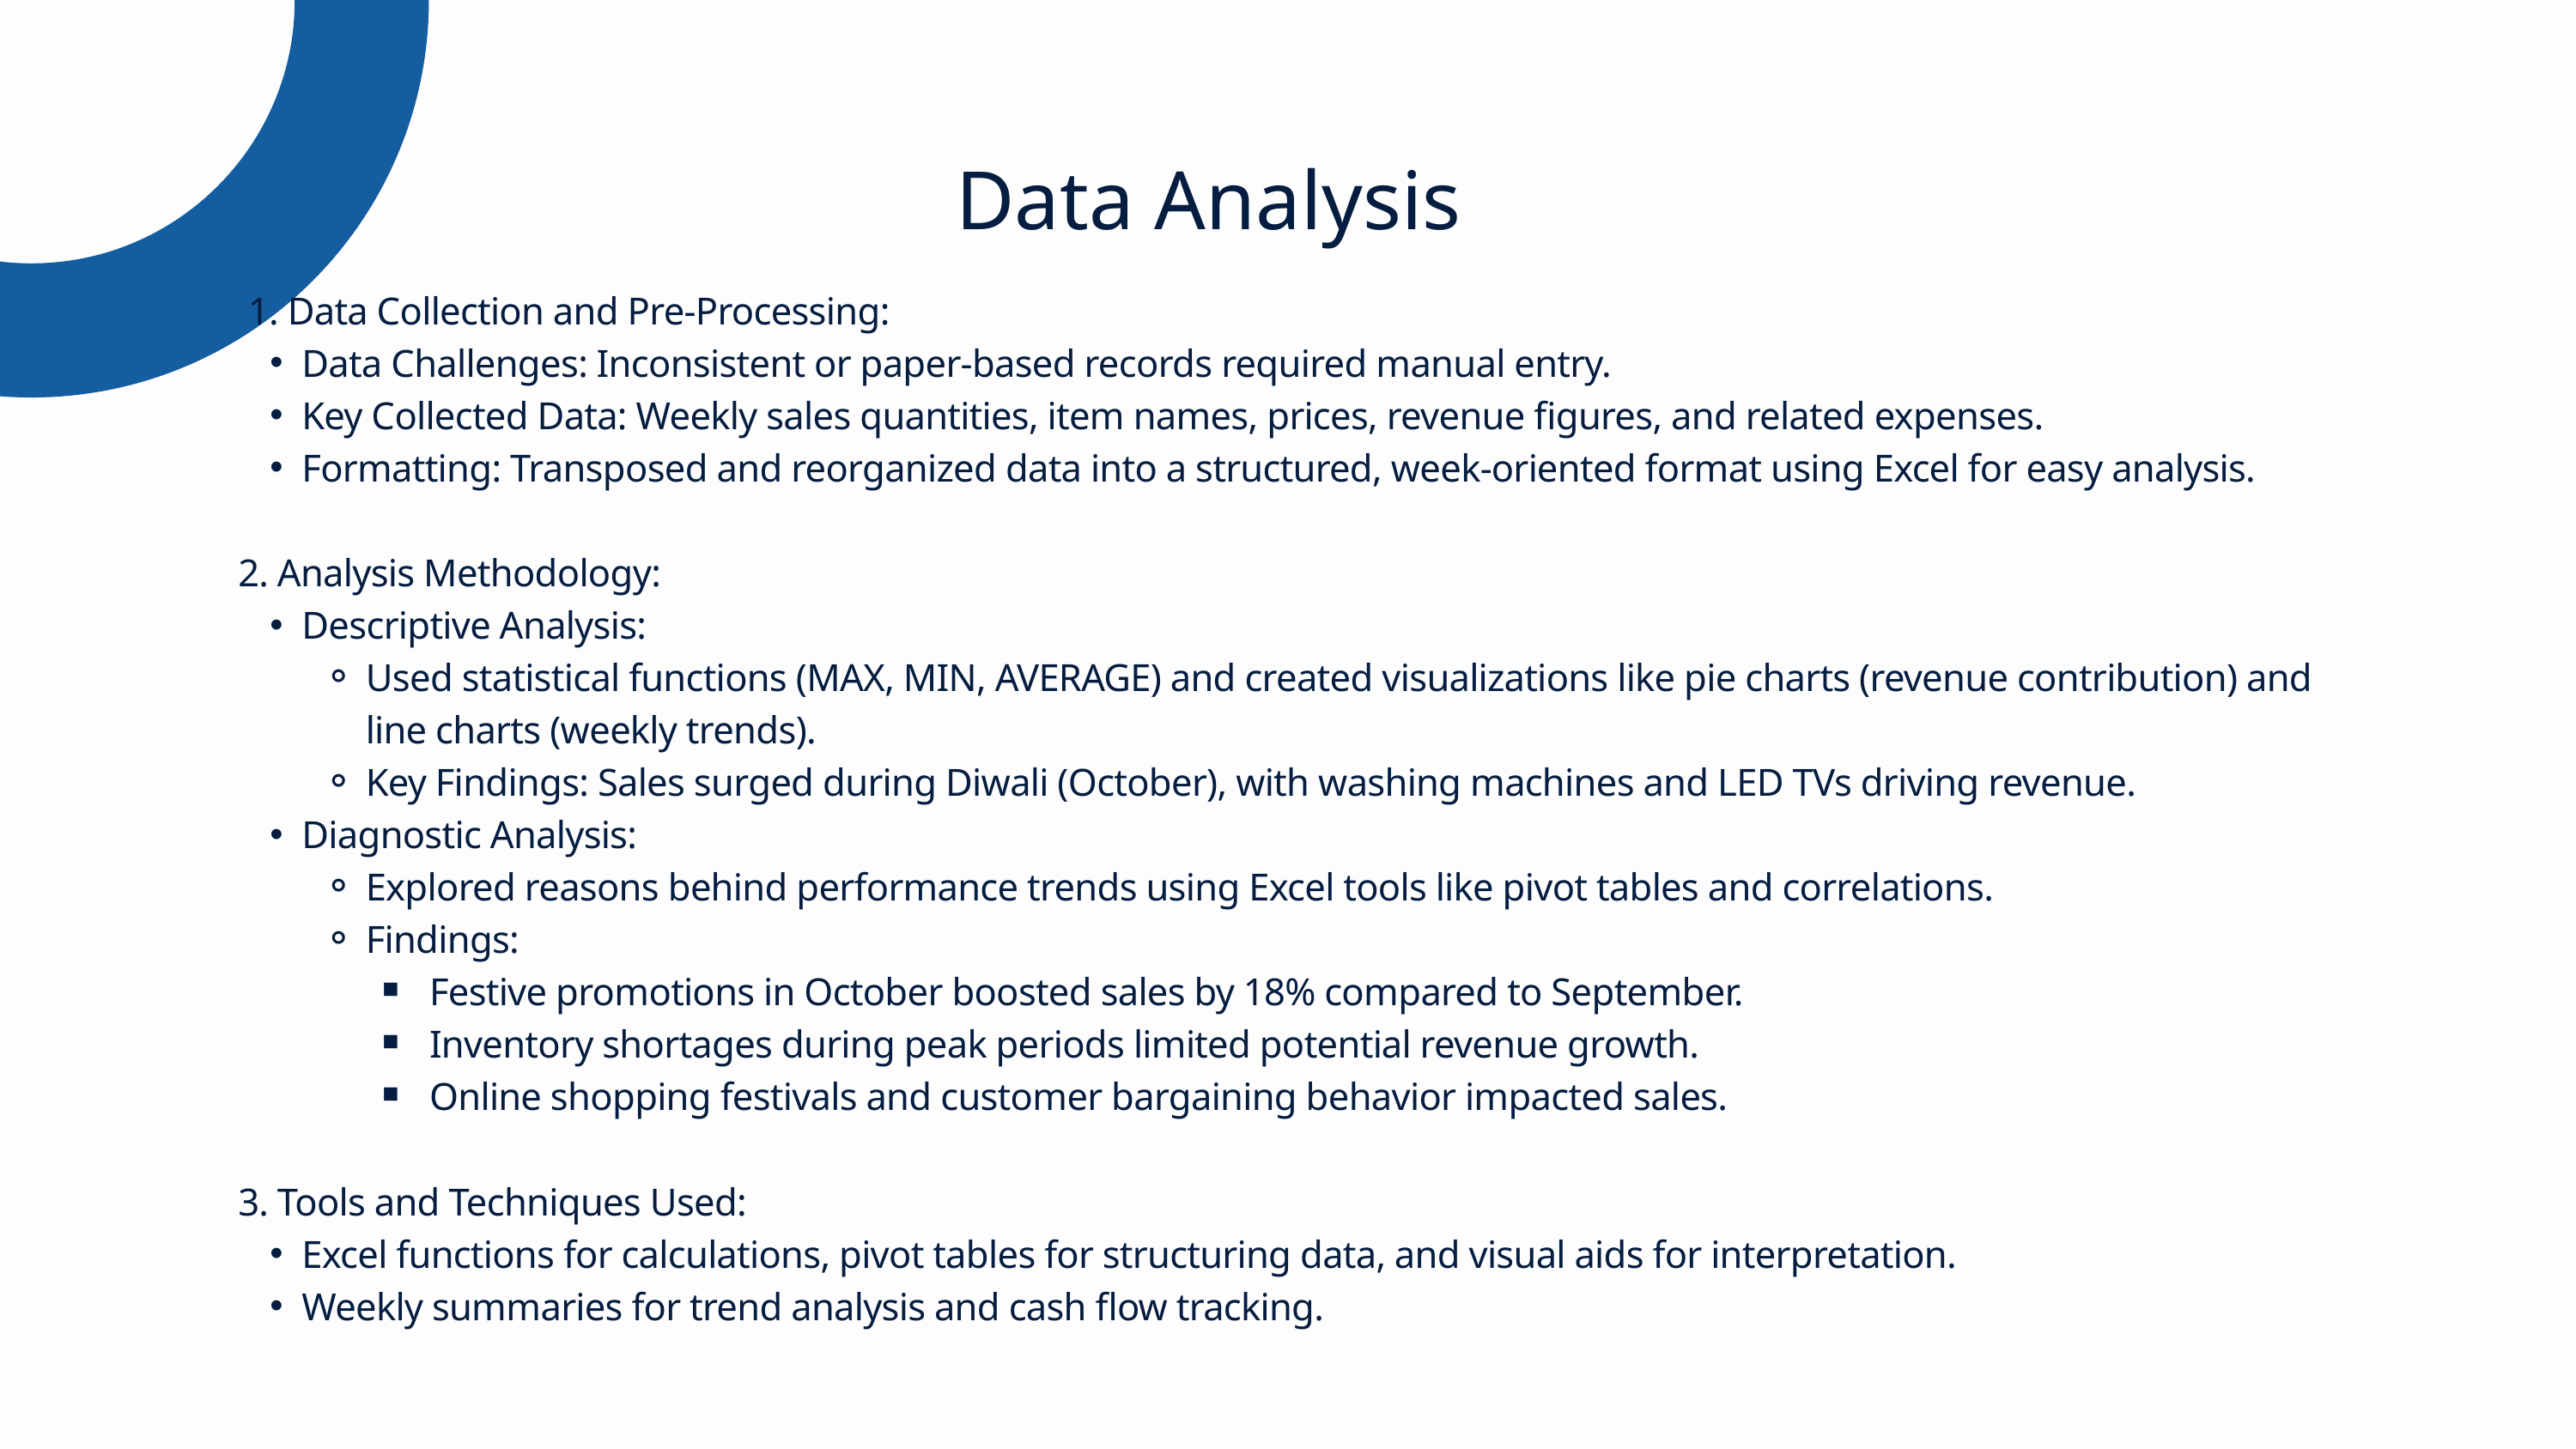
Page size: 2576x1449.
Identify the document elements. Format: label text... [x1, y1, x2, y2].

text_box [0, 0, 362, 331]
text_box 1. Data Collection and Pre-Processing: Data Challenges: Inconsistent or paper-based records required manual entry. Key Collected Data: Weekly sales quantities, item names, prices, revenue figures, and related expenses. Formatting: Transposed and reorganized data into a structured, week-oriented format using Excel for easy analysis. 2. Analysis Methodology: Descriptive Analysis: Used statistical functions (MAX, MIN, AVERAGE) and created visualizations like pie charts (revenue contribution) and line charts (weekly trends). Key Findings: Sales surged during Diwali (October), with washing machines and LED TVs driving revenue. Diagnostic Analysis: Explored reasons behind performance trends using Excel tools like pivot tables and correlations. Findings: Festive promotions in October boosted sales by 18% compared to September. Inventory shortages during peak periods limited potential revenue growth. Online shopping festivals and customer bargaining behavior impacted sales. 3. Tools and Techniques Used: Excel functions for calculations, pivot tables for structuring data, and visual aids for interpretation. Weekly summaries for trend analysis and cash flow tracking. [238, 279, 2338, 1381]
text_box Data Analysis [956, 132, 1541, 246]
